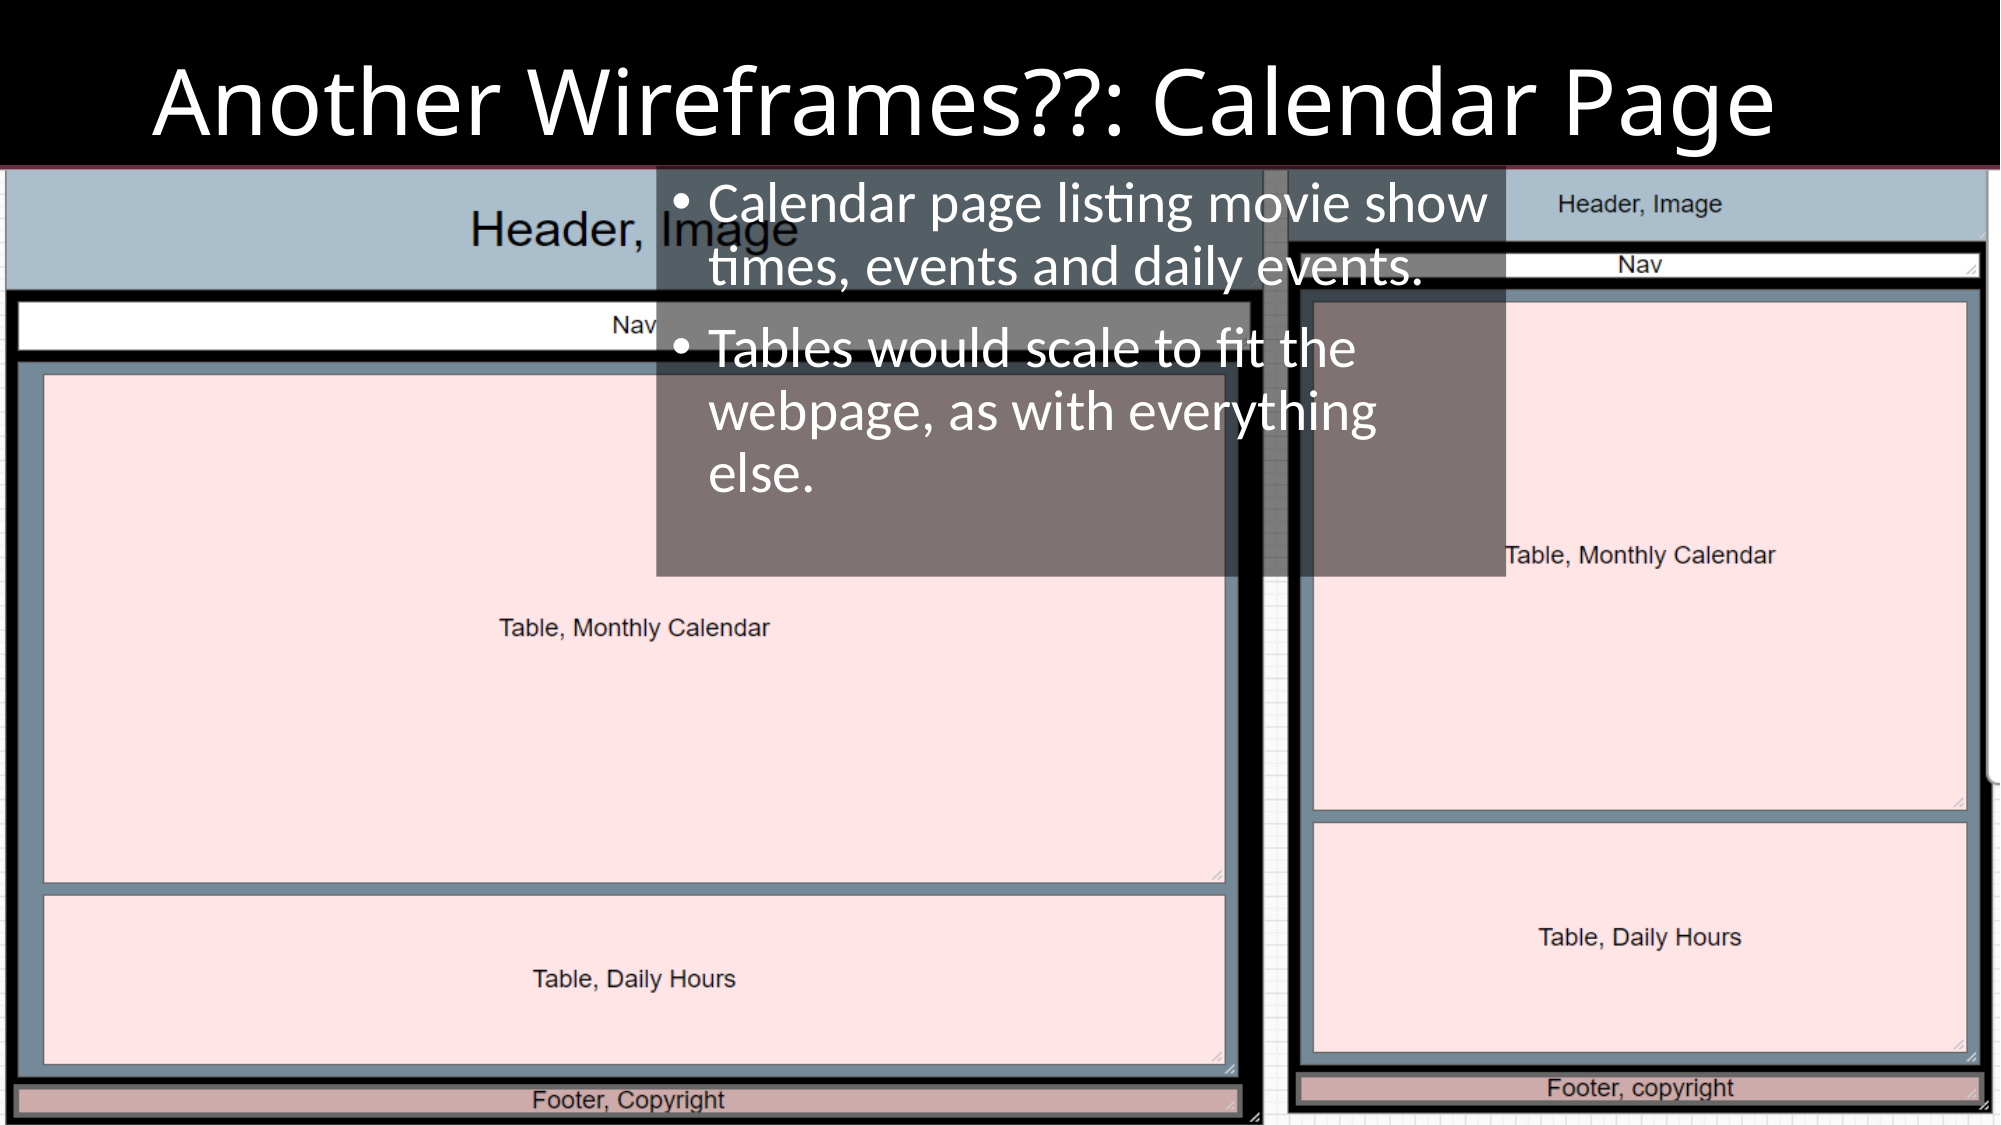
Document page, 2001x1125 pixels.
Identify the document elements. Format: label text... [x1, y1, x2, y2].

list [0, 165, 2000, 1125]
title Another Wireframes??: Calendar Page [137, 46, 1863, 165]
